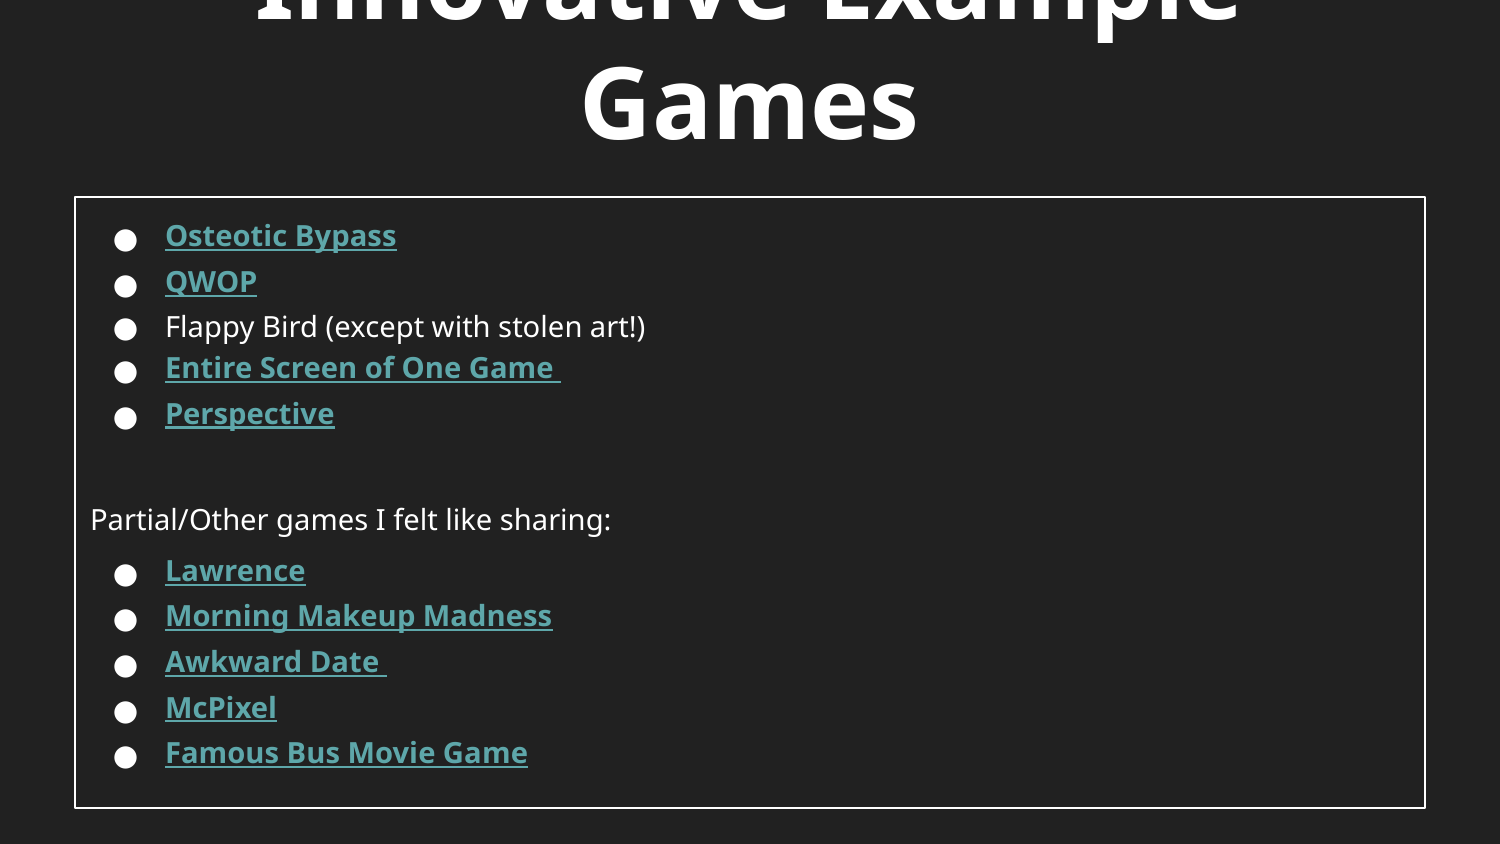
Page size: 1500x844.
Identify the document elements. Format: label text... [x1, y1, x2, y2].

title Innovative Example Games [75, 33, 1425, 175]
list Osteotic Bypass QWOP Flappy Bird (except with stolen art!) Entire Screen of One Game Perspective Partial/Other games I felt like sharing: Lawrence Morning Makeup Madness Awkward Date McPixel Famous Bus Movie Game [75, 196, 1425, 808]
